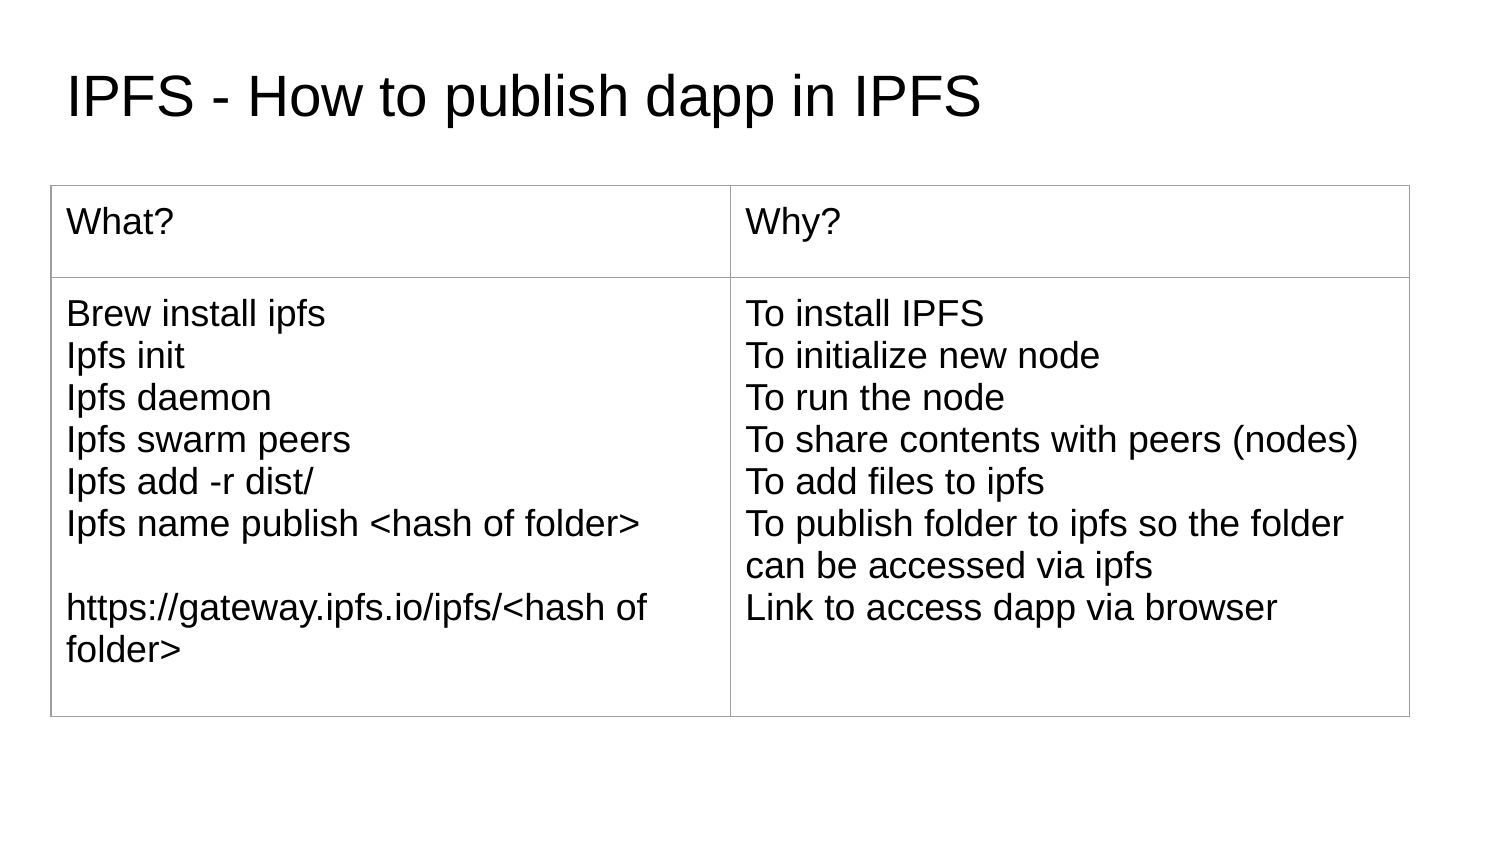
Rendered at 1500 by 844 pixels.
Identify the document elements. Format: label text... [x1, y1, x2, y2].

title IPFS - How to publish dapp in IPFS [51, 42, 1449, 137]
table_cell Brew install ipfs Ipfs init Ipfs daemon Ipfs swarm peers Ipfs add -r dist/ Ipfs name publish <hash of folder> https://gateway.ipfs.io/ipfs/<hash of folder> [52, 278, 730, 716]
table_header Why? [731, 186, 1409, 277]
table_cell To install IPFS To initialize new node To run the node To share contents with peers (nodes) To add files to ipfs To publish folder to ipfs so the folder can be accessed via ipfs Link to access dapp via browser [731, 278, 1409, 716]
table_header What? [52, 186, 730, 277]
